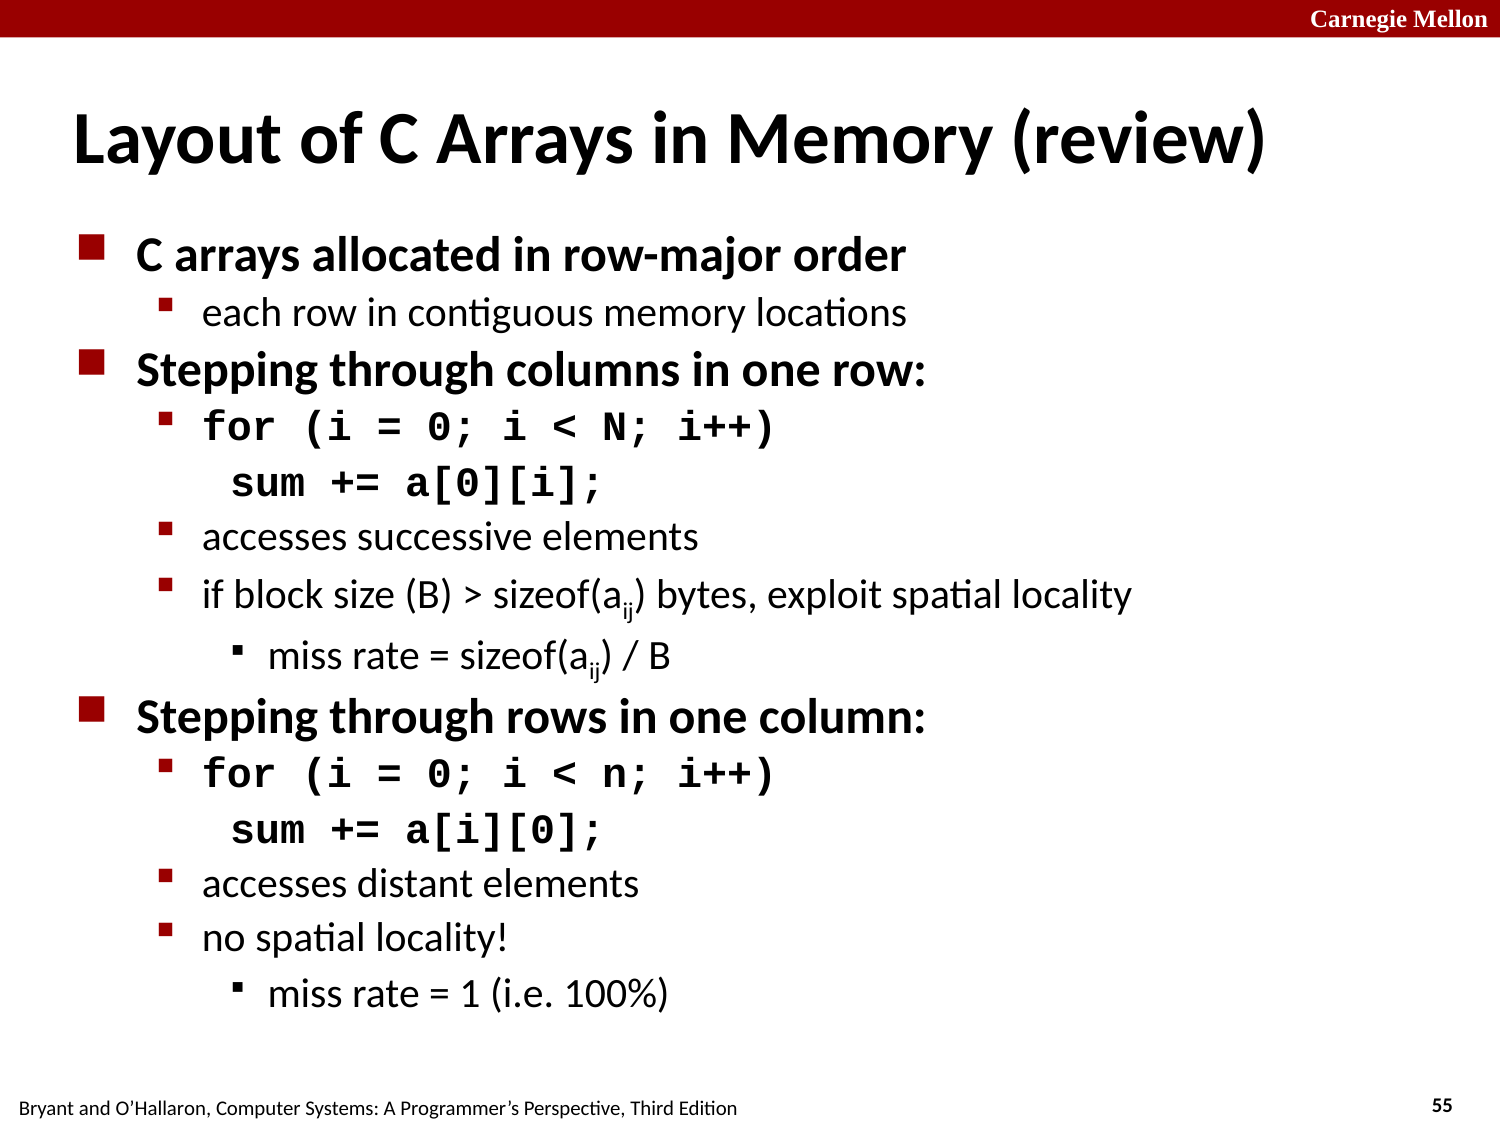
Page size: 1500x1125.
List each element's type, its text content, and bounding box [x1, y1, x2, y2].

title Layout of C Arrays in Memory (review) [58, 71, 1305, 197]
list C arrays allocated in row-major order each row in contiguous memory locations Stepping through columns in one row: for (i = 0; i < N; i++) sum += a[0][i]; accesses successive elements if block size (B) > sizeof(aij) bytes, exploit spatial locality miss rate = sizeof(aij) / B Stepping through rows in one column: for (i = 0; i < n; i++) sum += a[i][0]; accesses distant elements no spatial locality! miss rate = 1 (i.e. 100%) [64, 223, 1438, 1040]
